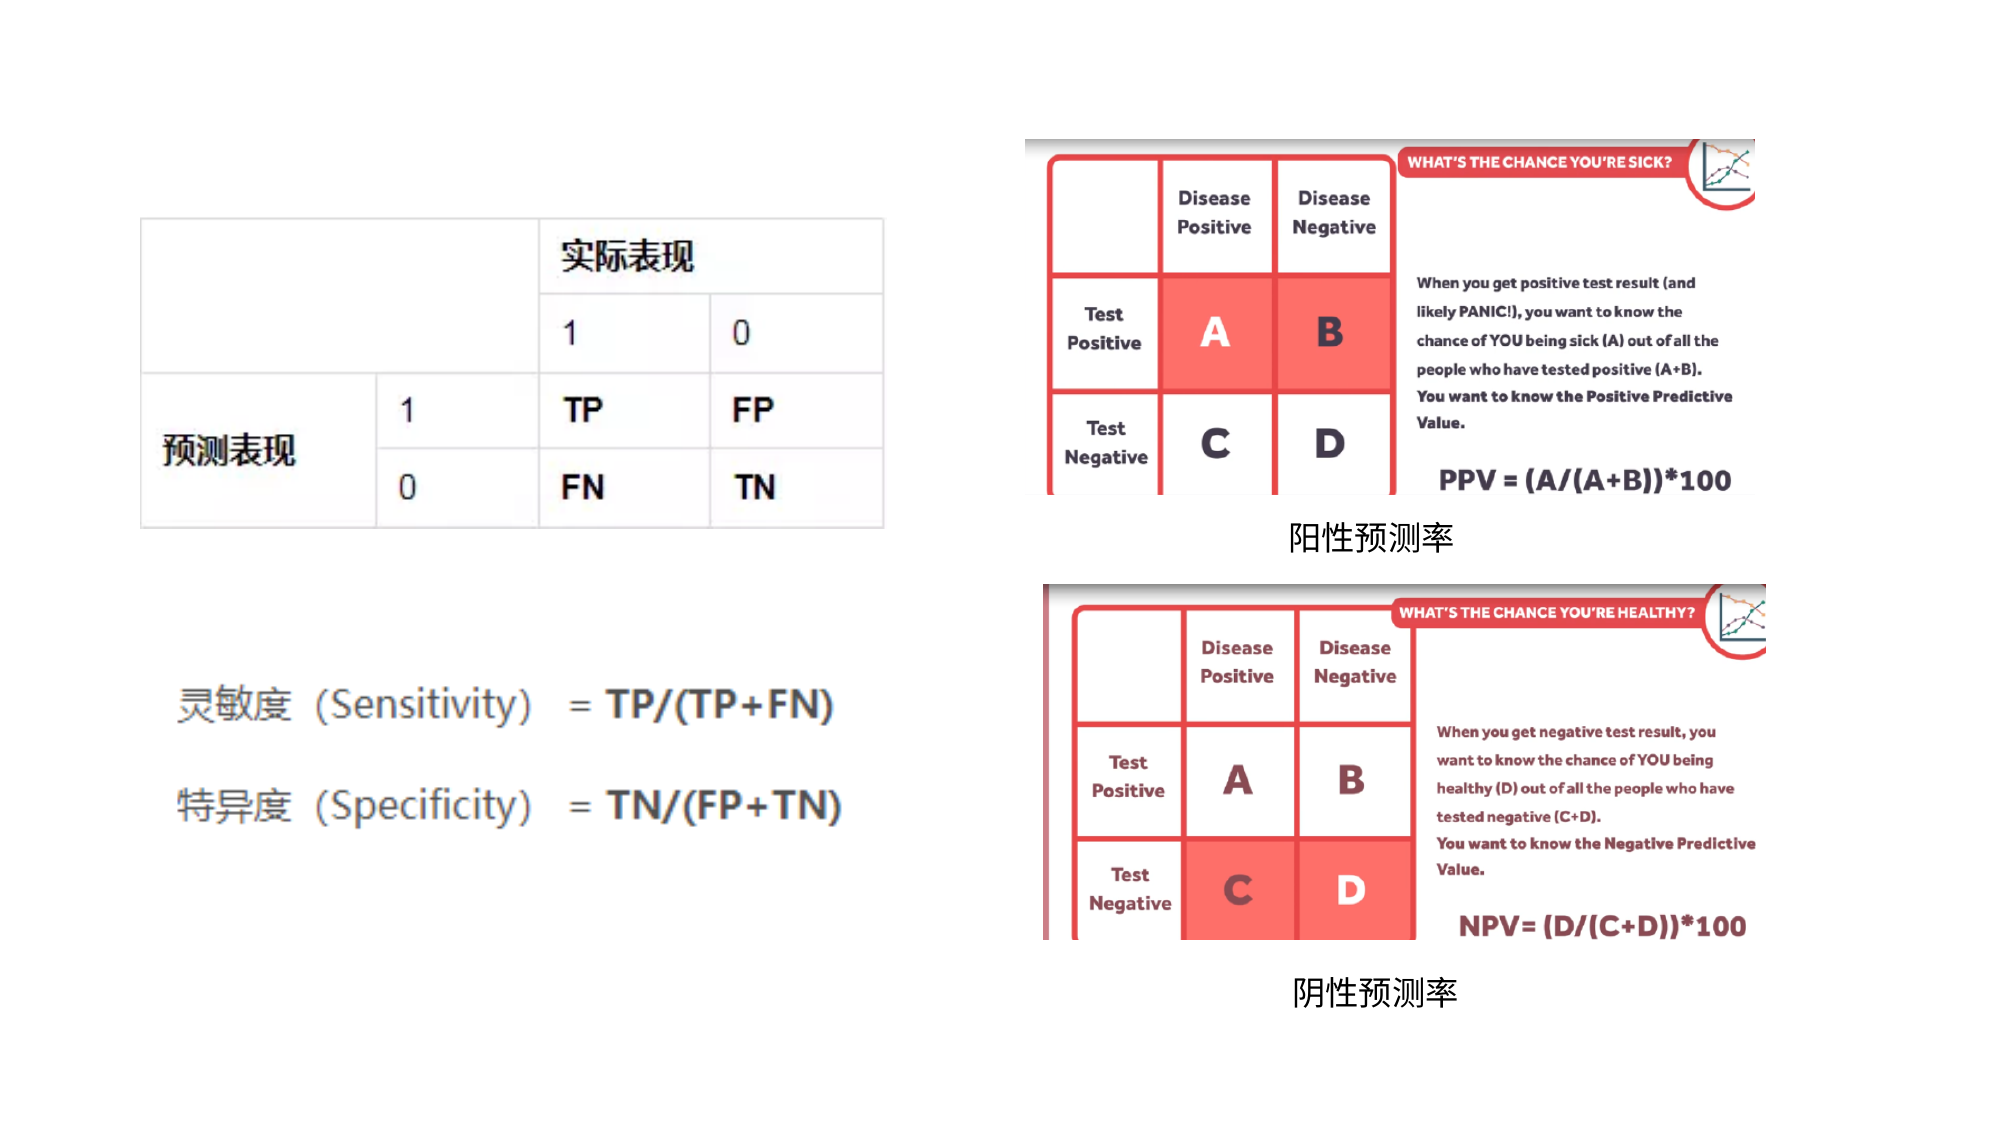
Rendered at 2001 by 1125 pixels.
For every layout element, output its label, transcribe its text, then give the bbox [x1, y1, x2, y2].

picture [1043, 584, 1766, 940]
text_box 阳性预测率 [1273, 510, 1536, 565]
text_box 阴性预测率 [1277, 965, 1474, 1020]
picture [140, 216, 887, 529]
picture [1025, 139, 1755, 495]
picture [140, 649, 957, 875]
